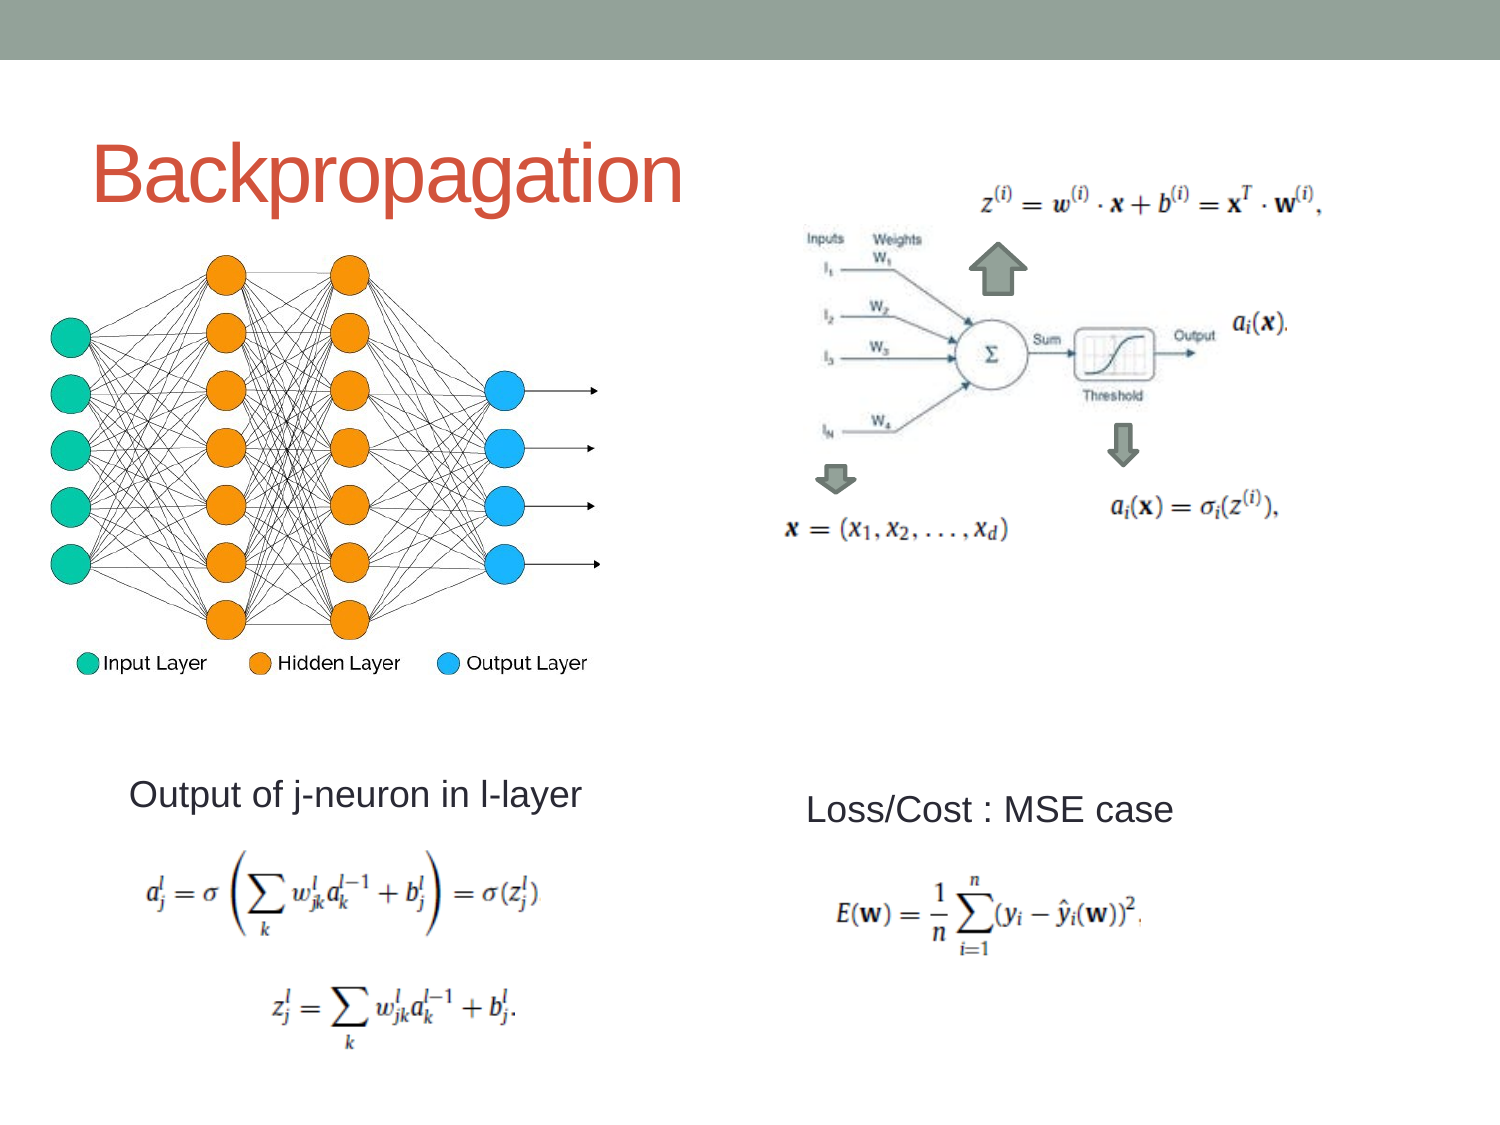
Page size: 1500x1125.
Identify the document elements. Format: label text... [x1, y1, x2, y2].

text_box [1118, 463, 1129, 468]
picture [262, 973, 515, 1054]
picture [824, 859, 1141, 965]
picture [137, 849, 541, 948]
title Backpropagation [75, 87, 1425, 250]
picture [49, 255, 601, 675]
text_box [815, 464, 857, 495]
text_box Loss/Cost : MSE case [791, 778, 1190, 838]
picture [782, 511, 1015, 545]
text_box Output of j-neuron in l-layer [114, 762, 598, 823]
picture [1103, 483, 1279, 536]
picture [803, 171, 1328, 454]
